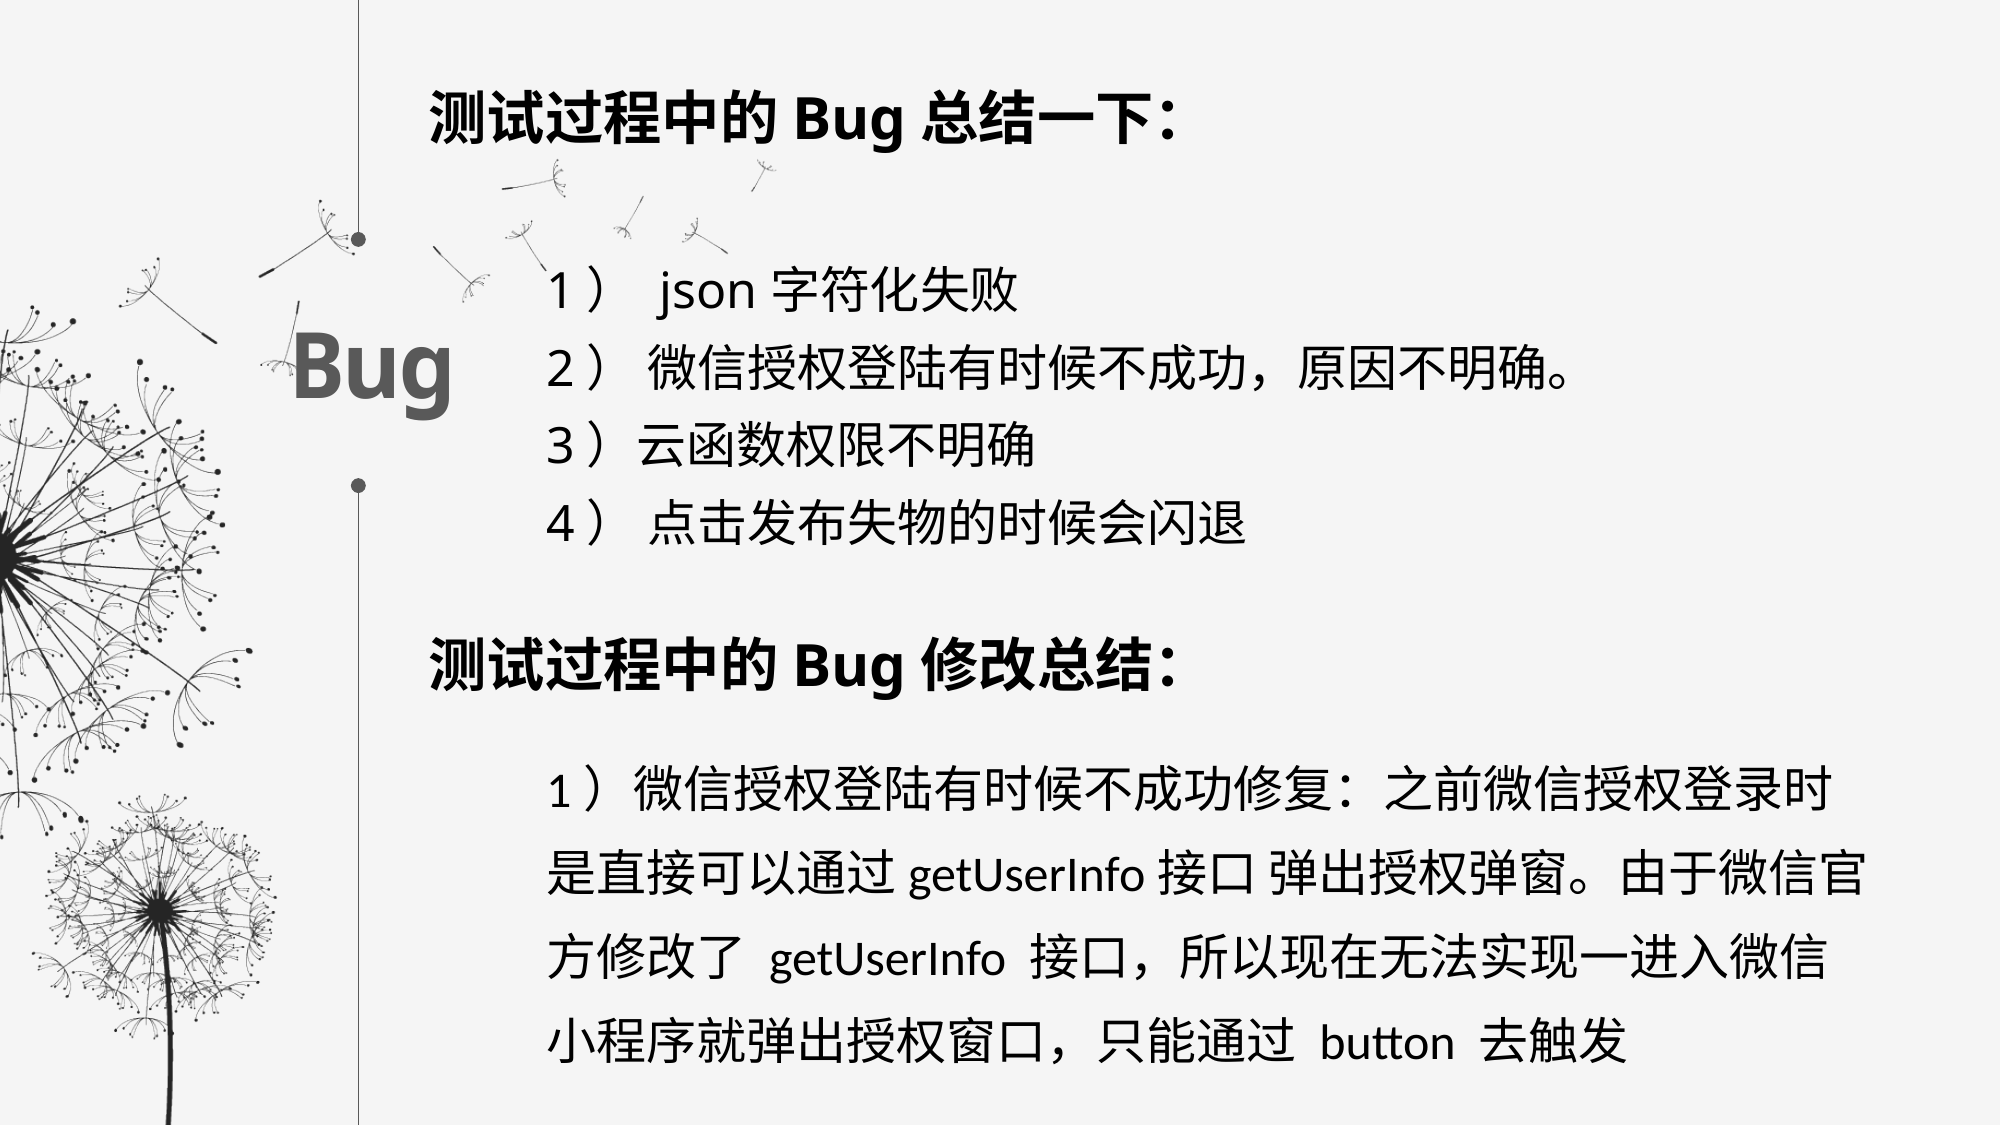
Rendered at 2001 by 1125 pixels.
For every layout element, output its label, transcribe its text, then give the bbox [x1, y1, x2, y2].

text_box 测试过程中的Bug修改总结： [819, 620, 1431, 706]
text_box 测试过程中的Bug总结一下： [819, 73, 1431, 159]
text_box 1）微信授权登陆有时候不成功修复：之前微信授权登录时是直接可以通过getUserInfo接口 弹出授权弹窗。由于微信官方修改了 getUserInfo 接口，所以现在无法实现一进入微信小程序就弹出授权窗口，只能通过 button 去触发 [819, 726, 1894, 1077]
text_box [0, 0, 815, 1125]
text_box 1） json字符化失败 2） 微信授权登陆有时候不成功，原因不明确。 3）云函数权限不明确 4） 点击发布失物的时候会闪退 [819, 232, 1922, 560]
